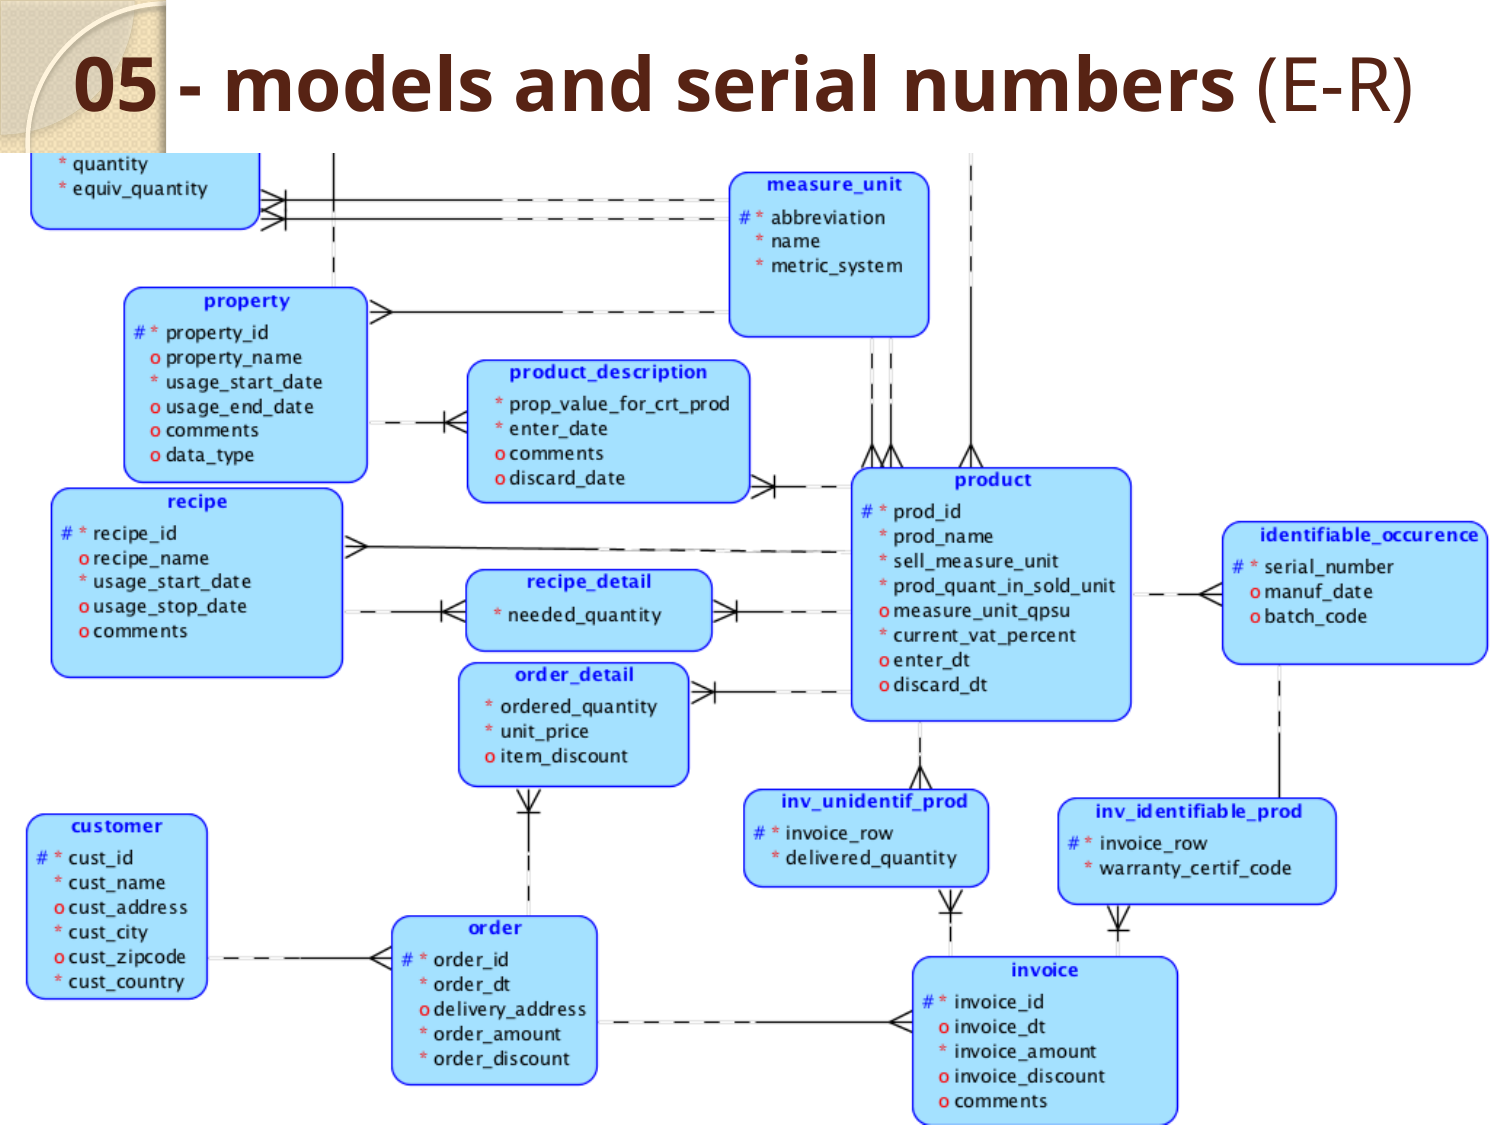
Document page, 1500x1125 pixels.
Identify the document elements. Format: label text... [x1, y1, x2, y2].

picture [0, 152, 1500, 1125]
title 05 - models and serial numbers (E-R) [0, 0, 1488, 150]
